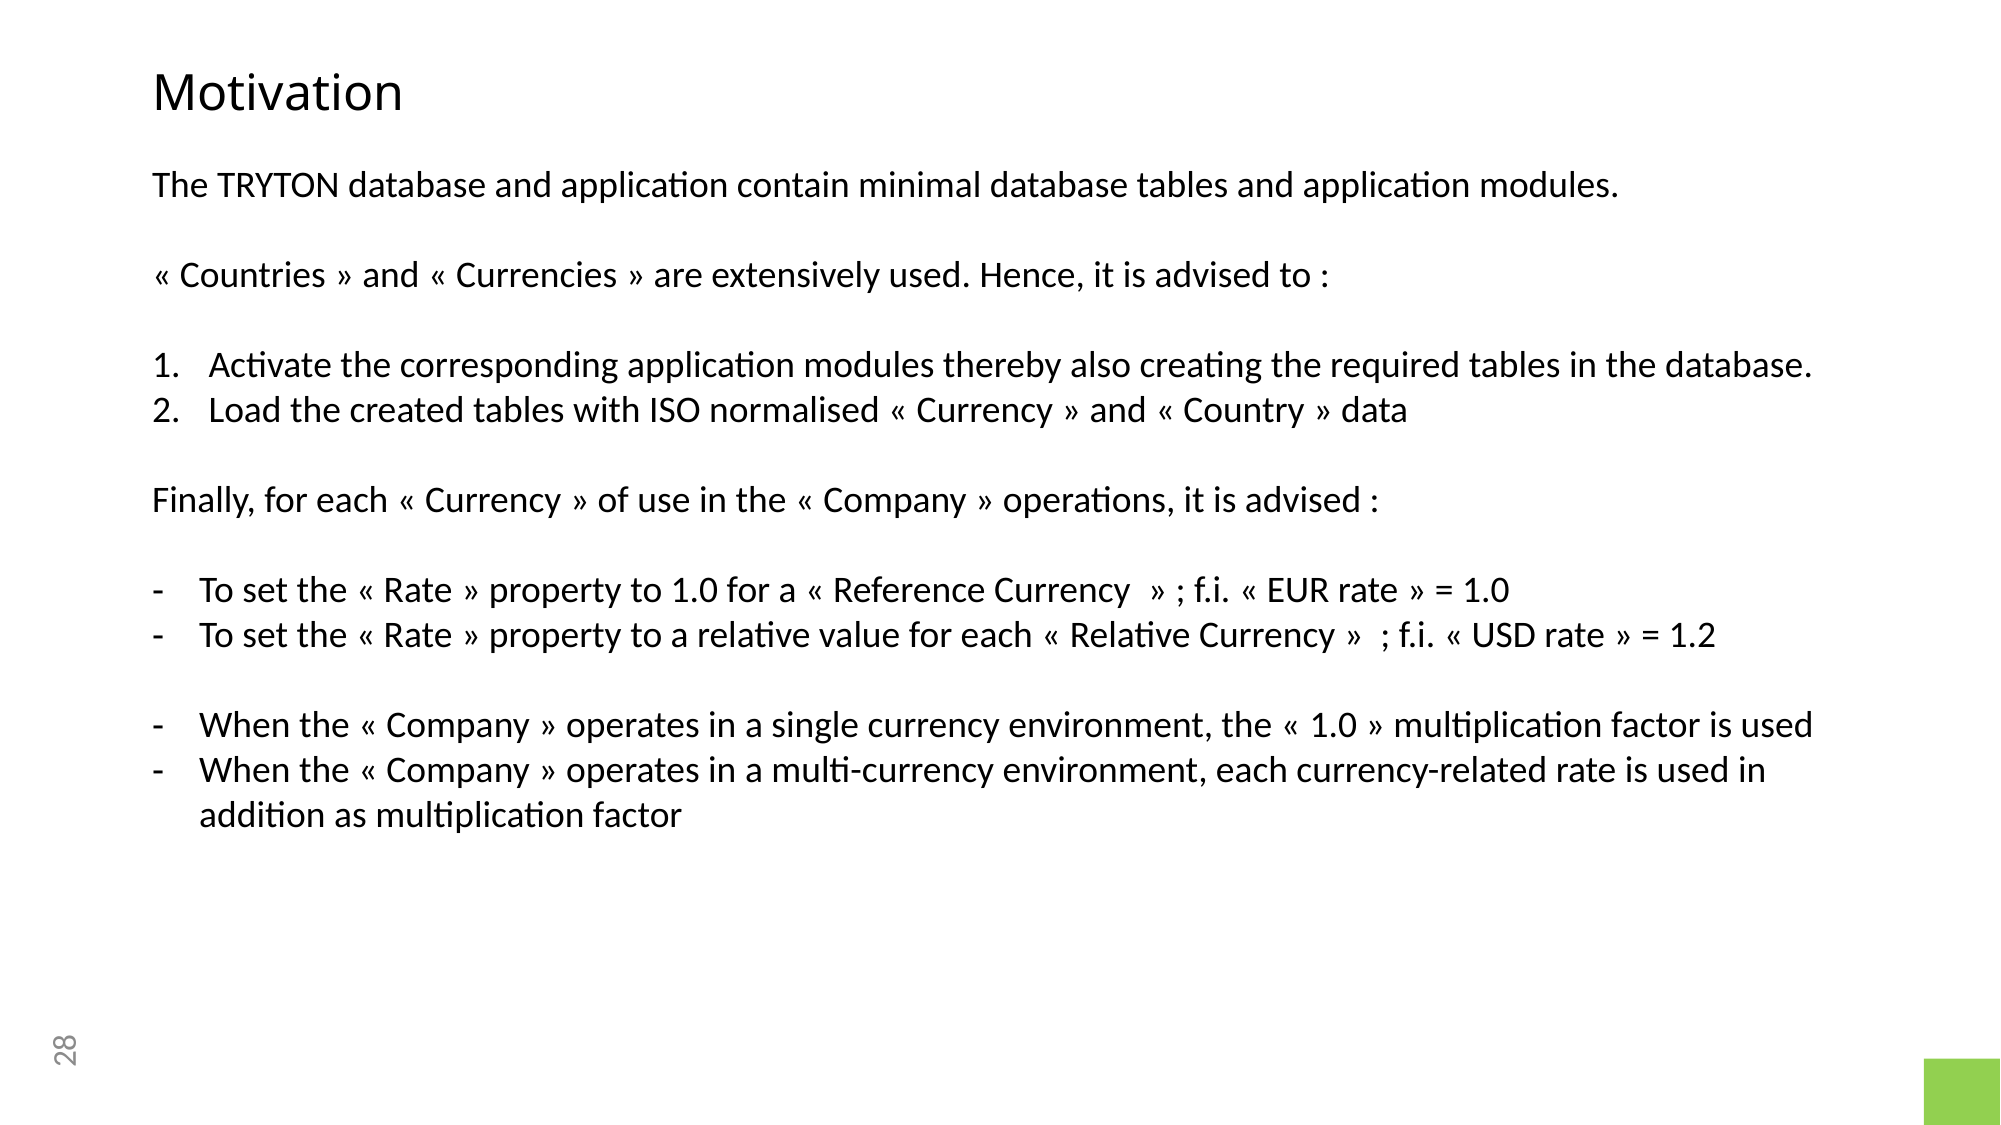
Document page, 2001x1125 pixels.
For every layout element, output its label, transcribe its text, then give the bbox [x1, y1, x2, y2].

text_box The TRYTON database and application contain minimal database tables and application modules. « Countries » and « Currencies » are extensively used. Hence, it is advised to : Activate the corresponding application modules thereby also creating the required tables in the database. Load the created tables with ISO normalised « Currency » and « Country » data Finally, for each « Currency » of use in the « Company » operations, it is advised : To set the « Rate » property to 1.0 for a « Reference Currency » ; f.i. « EUR rate » = 1.0 To set the « Rate » property to a relative value for each « Relative Currency » ; f.i. « USD rate » = 1.2 When the « Company » operates in a single currency environment, the « 1.0 » multiplication factor is used When the « Company » operates in a multi-currency environment, each currency-related rate is used in addition as multiplication factor [137, 152, 1893, 843]
text_box [1923, 1058, 2000, 1125]
slide_number 28 [32, 995, 93, 1108]
title Motivation [137, 59, 1863, 136]
